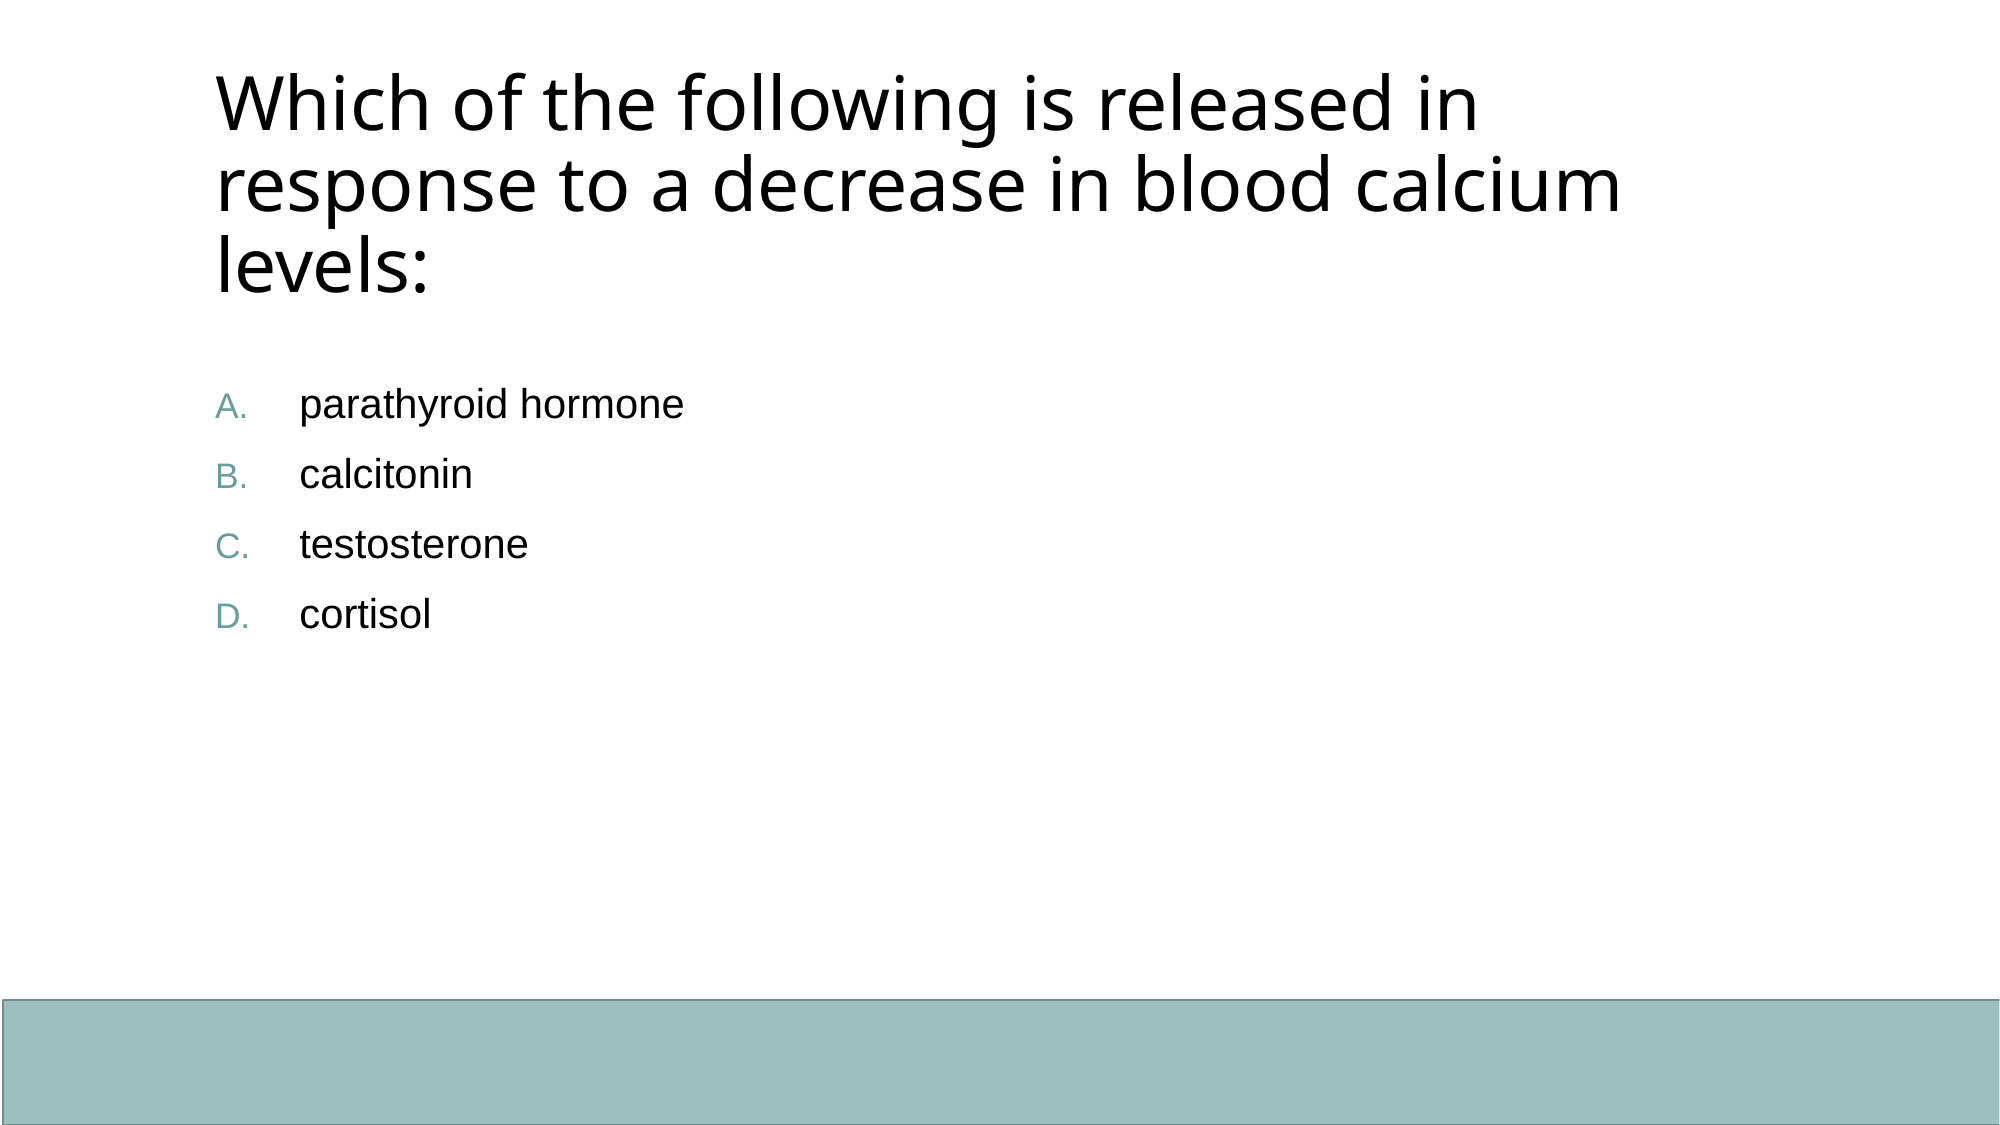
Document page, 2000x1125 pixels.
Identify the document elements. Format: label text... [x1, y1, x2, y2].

title Which of the following is released in response to a decrease in blood calcium levels: [199, 62, 1800, 313]
list parathyroid hormone calcitonin testosterone cortisol [199, 375, 1800, 988]
text_box [2, 999, 2000, 1125]
